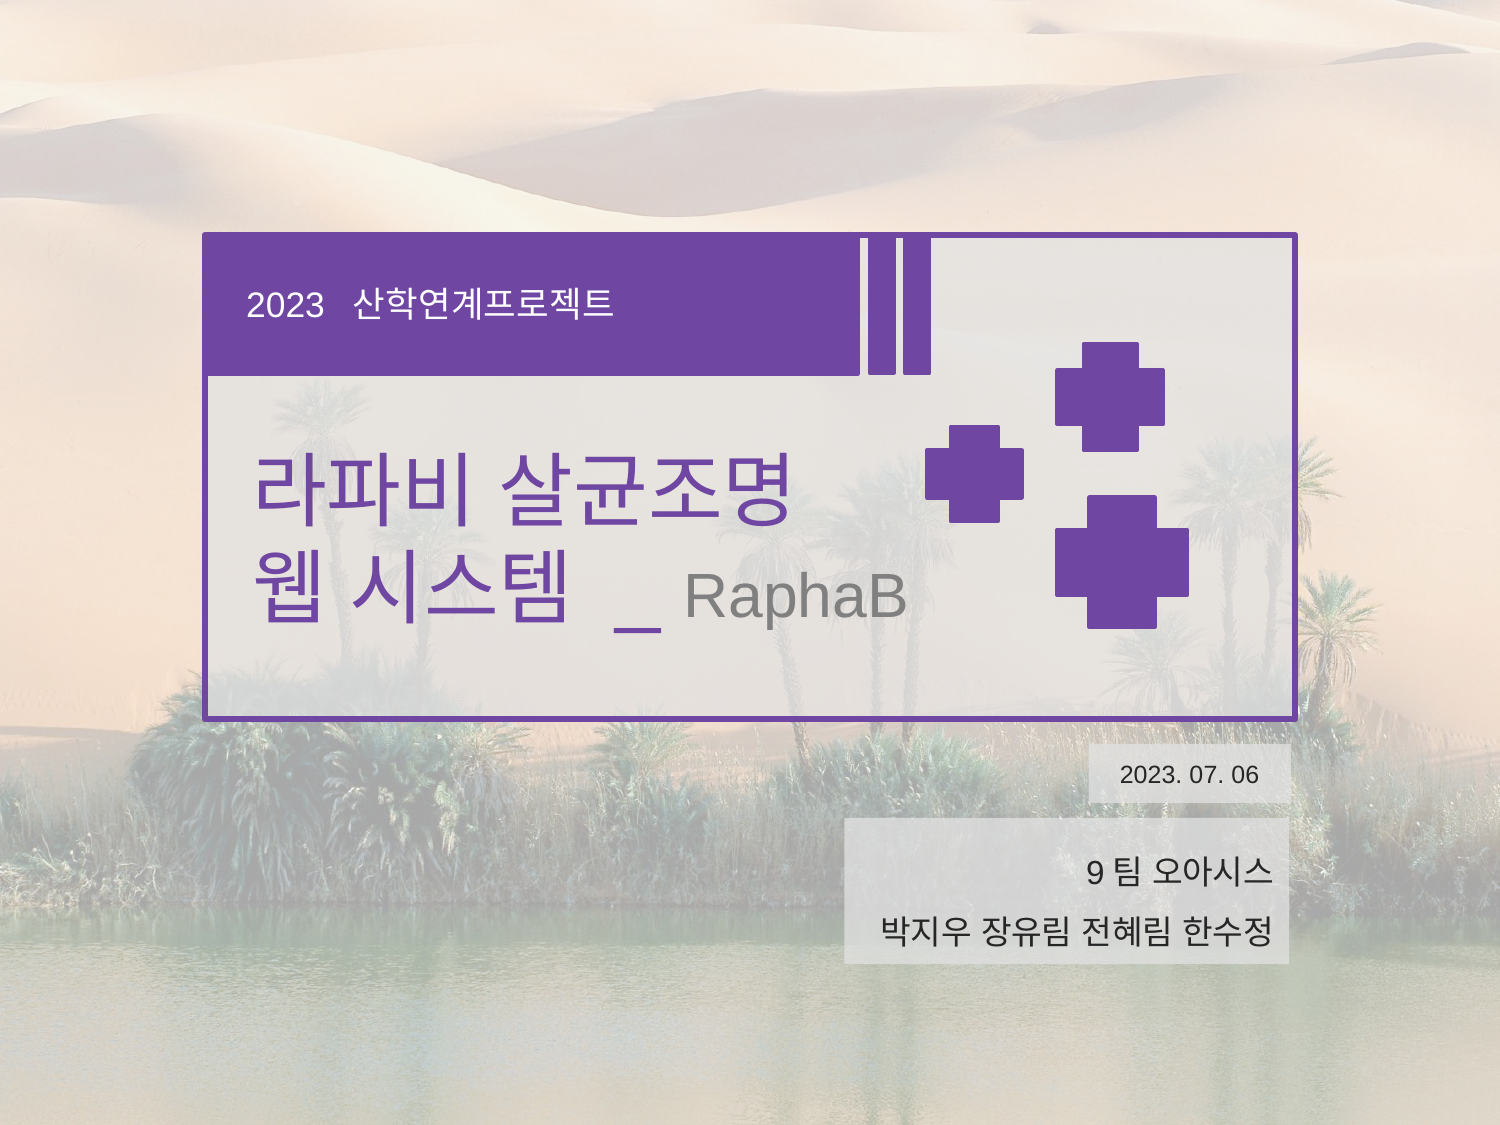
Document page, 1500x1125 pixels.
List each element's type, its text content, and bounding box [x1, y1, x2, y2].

text_box 2023. 07. 06 [1088, 743, 1291, 803]
text_box [1057, 497, 1188, 628]
text_box [869, 234, 894, 374]
text_box [1057, 343, 1164, 451]
text_box [927, 426, 1022, 522]
text_box 라파비 살균조명 웹 시스템 _ RaphaB [204, 234, 1296, 719]
text_box [905, 234, 929, 374]
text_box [204, 234, 859, 374]
text_box 9팀 오아시스 박지우 장유림 전혜림 한수정 [844, 817, 1290, 965]
